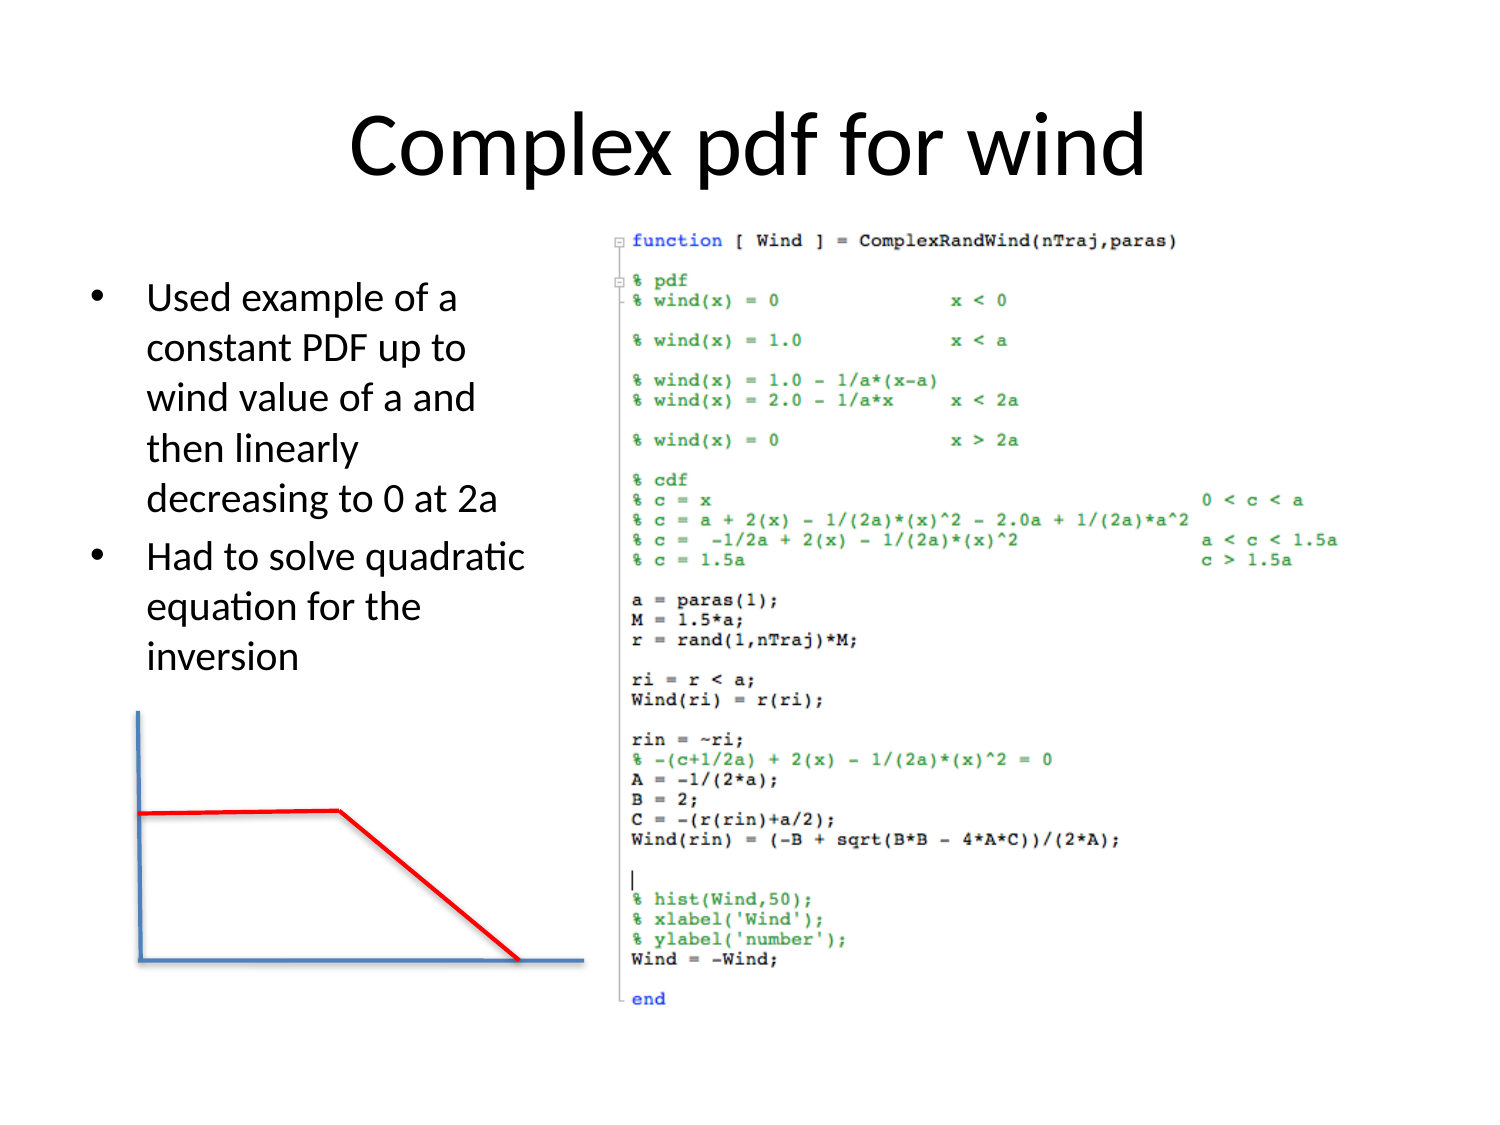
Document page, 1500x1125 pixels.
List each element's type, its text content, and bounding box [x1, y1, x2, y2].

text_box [14, 833, 265, 838]
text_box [338, 810, 520, 961]
list Used example of a constant PDF up to wind value of a and then linearly decreasing to 0 at 2a Had to solve quadratic equation for the inversion [75, 262, 563, 703]
picture [609, 232, 1399, 1019]
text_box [137, 810, 337, 814]
title Complex pdf for wind [75, 45, 1425, 233]
